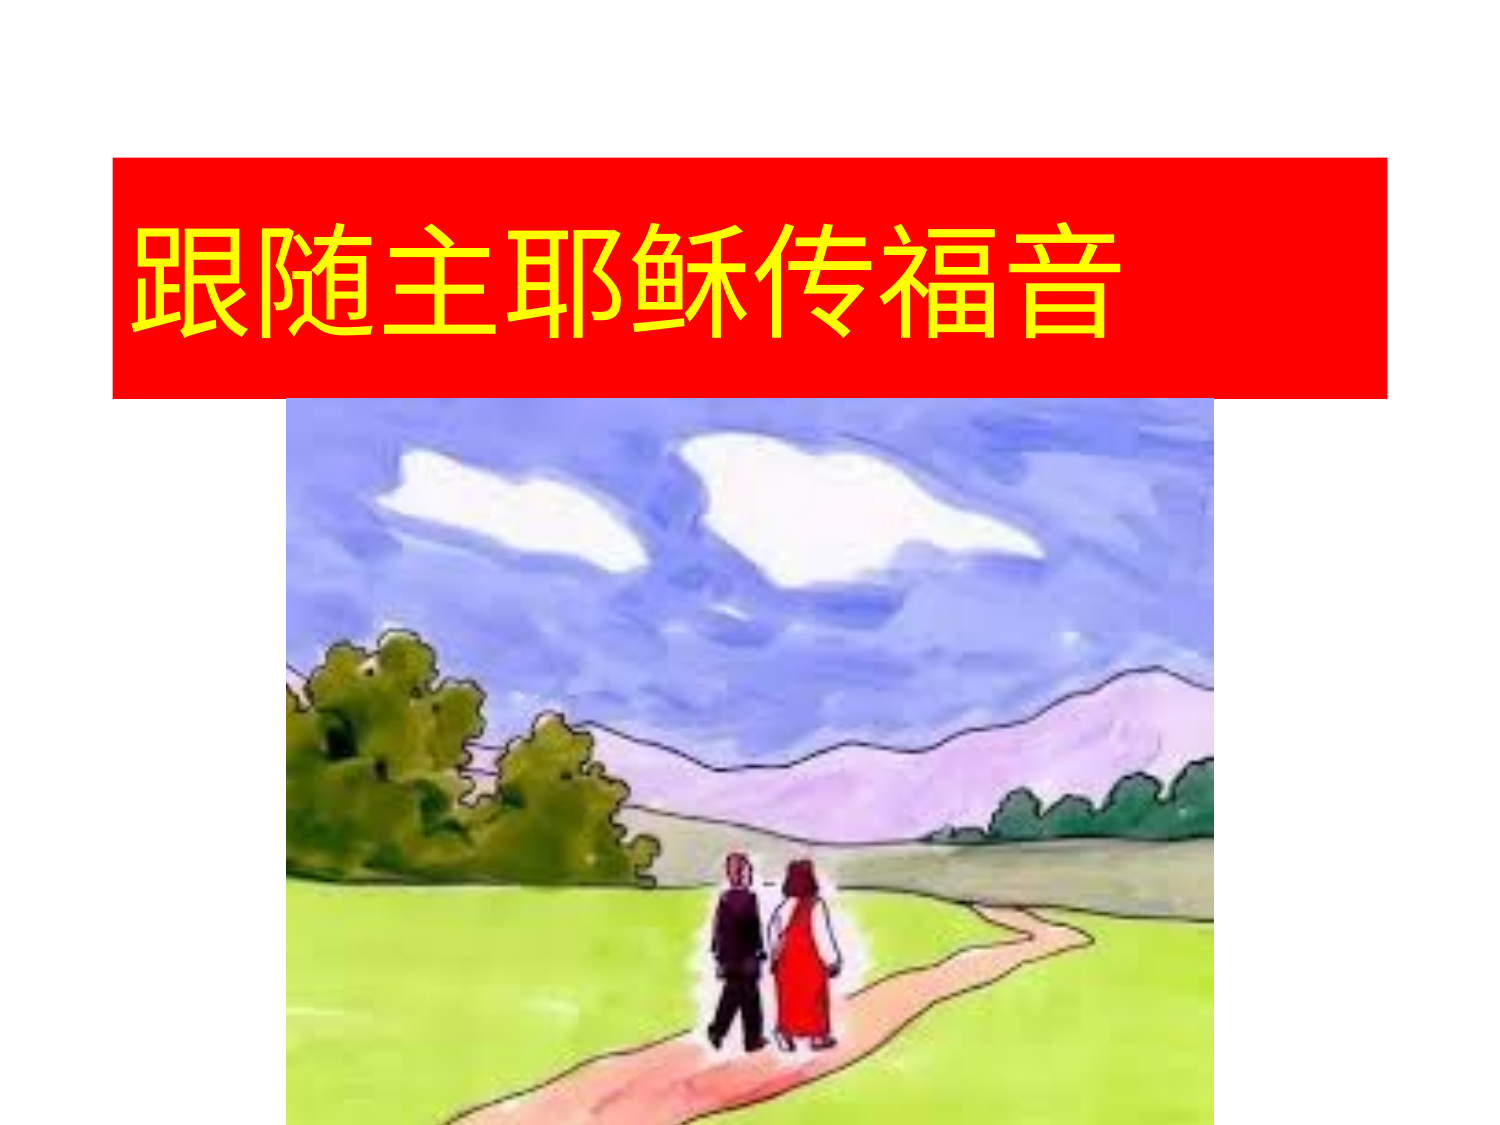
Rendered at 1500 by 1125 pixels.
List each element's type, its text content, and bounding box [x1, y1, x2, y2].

title 跟随主耶稣传福音 [112, 157, 1388, 399]
picture [286, 398, 1214, 1125]
